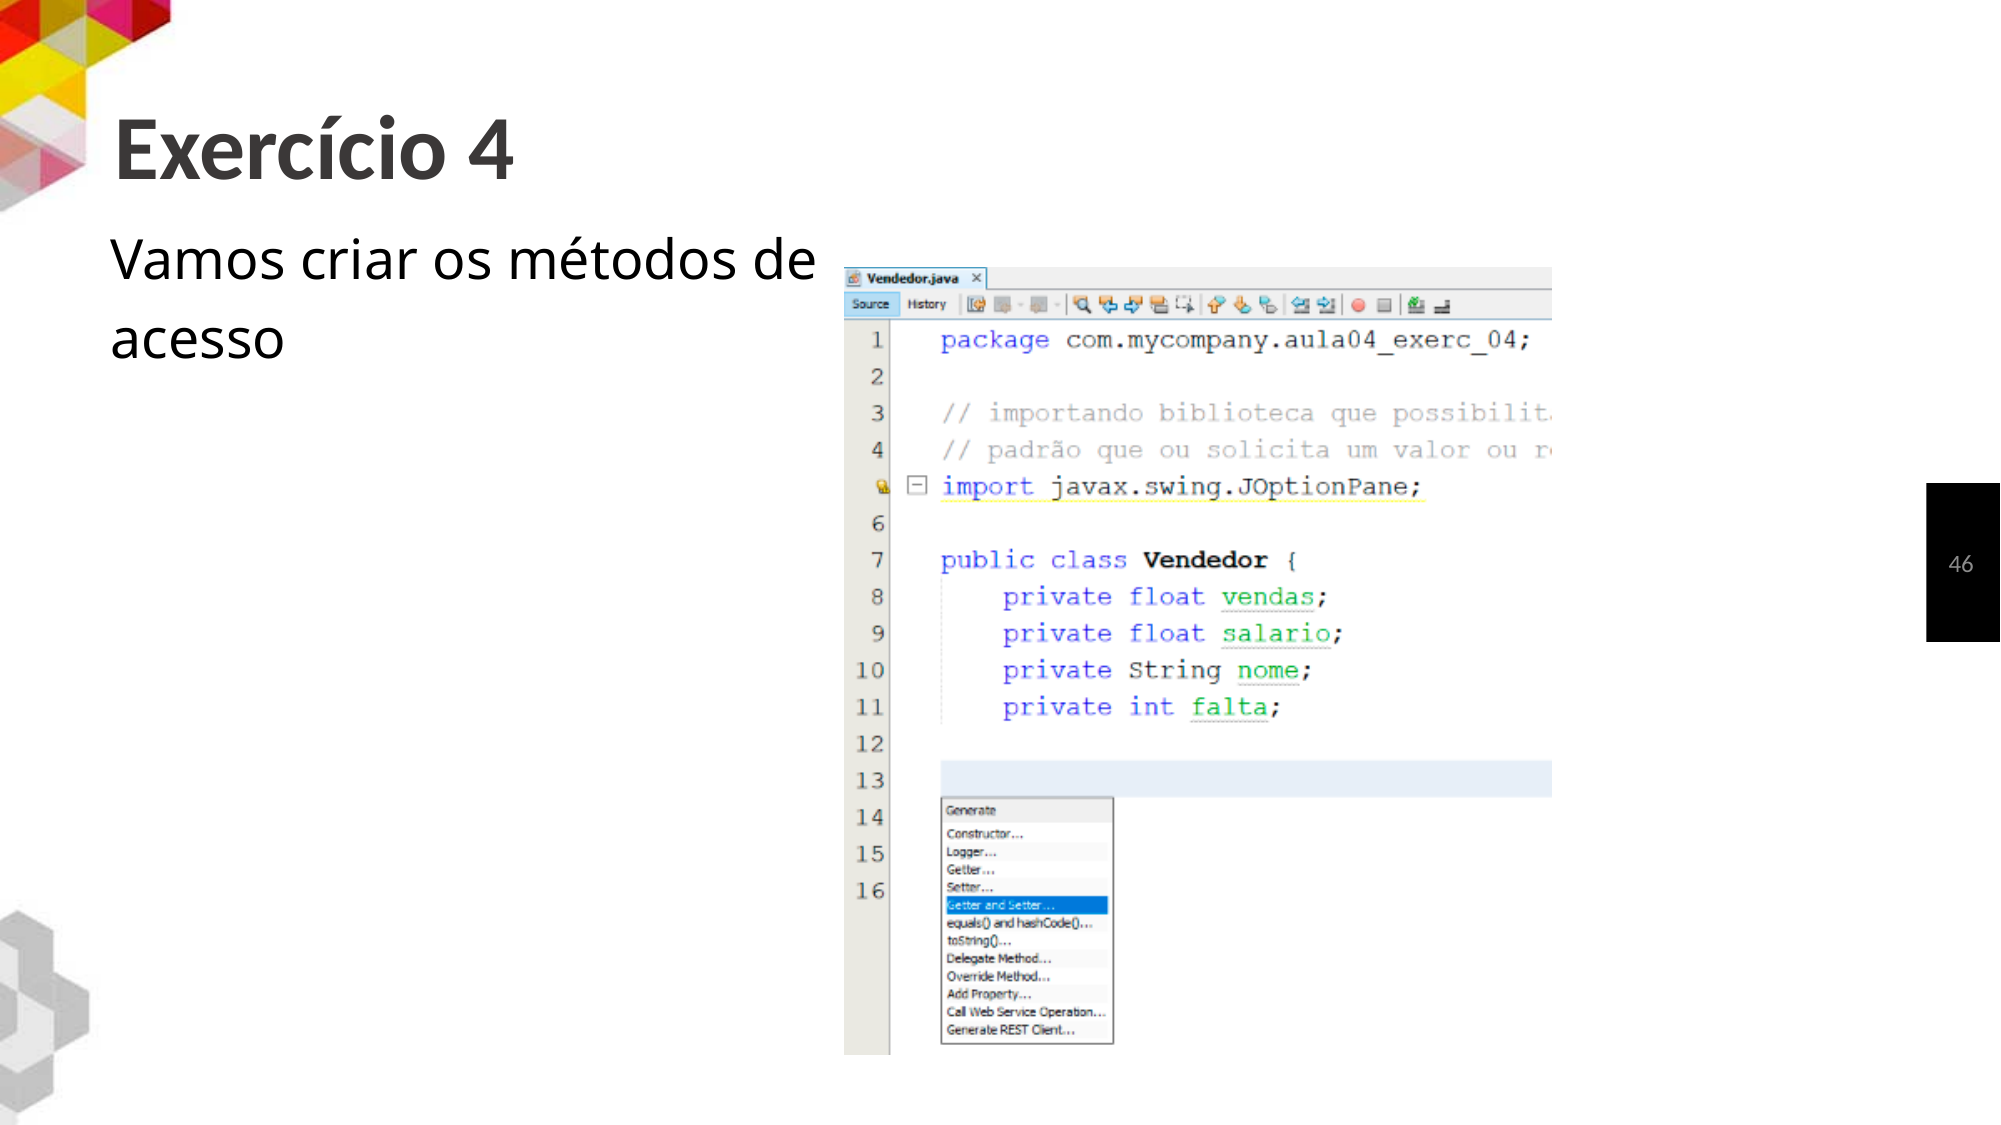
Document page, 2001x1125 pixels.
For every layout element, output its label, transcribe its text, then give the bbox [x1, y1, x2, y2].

text_box Vamos criar os métodos de acesso [73, 204, 1655, 350]
slide_number 46 [1915, 482, 1990, 642]
picture [844, 267, 1552, 1055]
title Exercício 4 [99, 26, 1875, 214]
